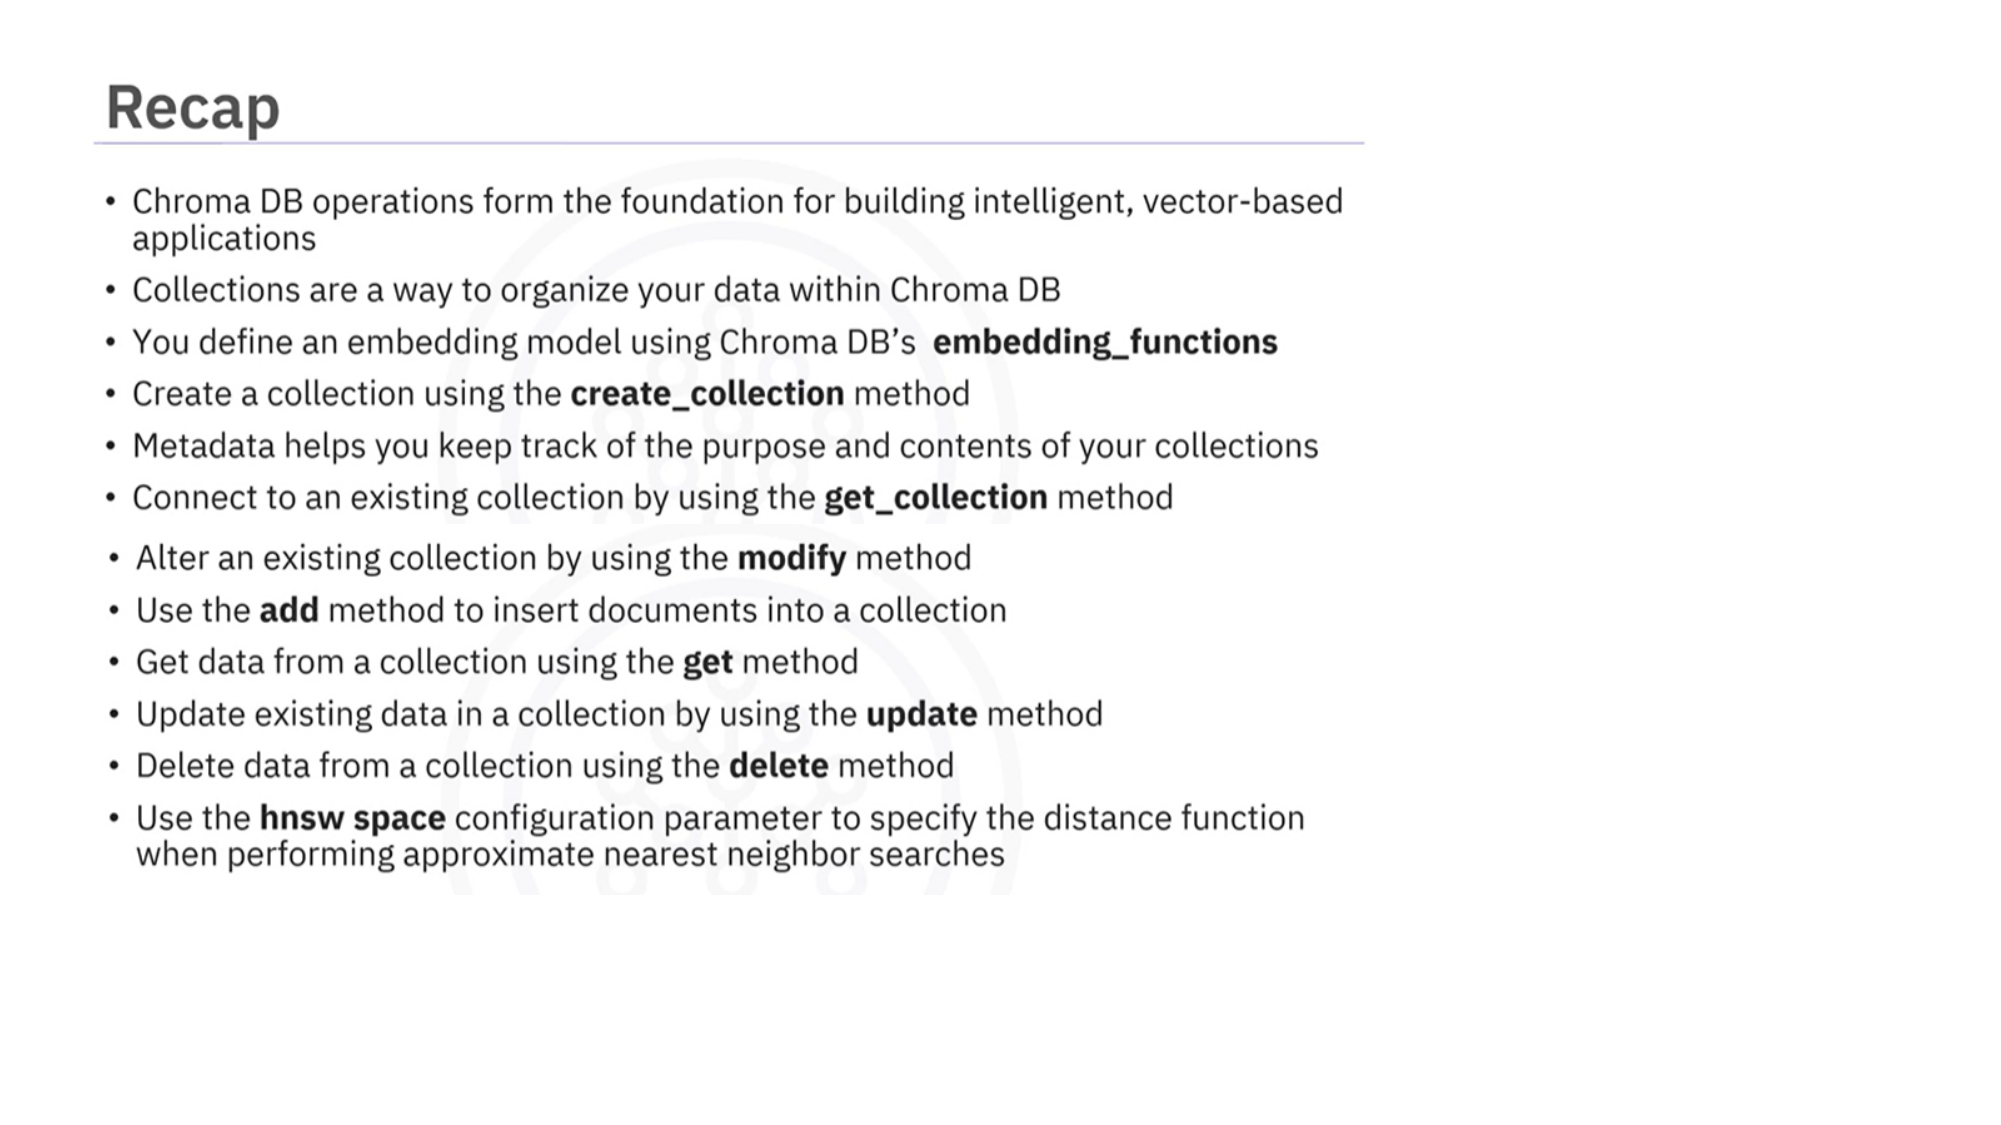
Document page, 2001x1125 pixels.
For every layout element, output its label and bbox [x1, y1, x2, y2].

list [76, 56, 1398, 547]
picture [87, 524, 1348, 895]
